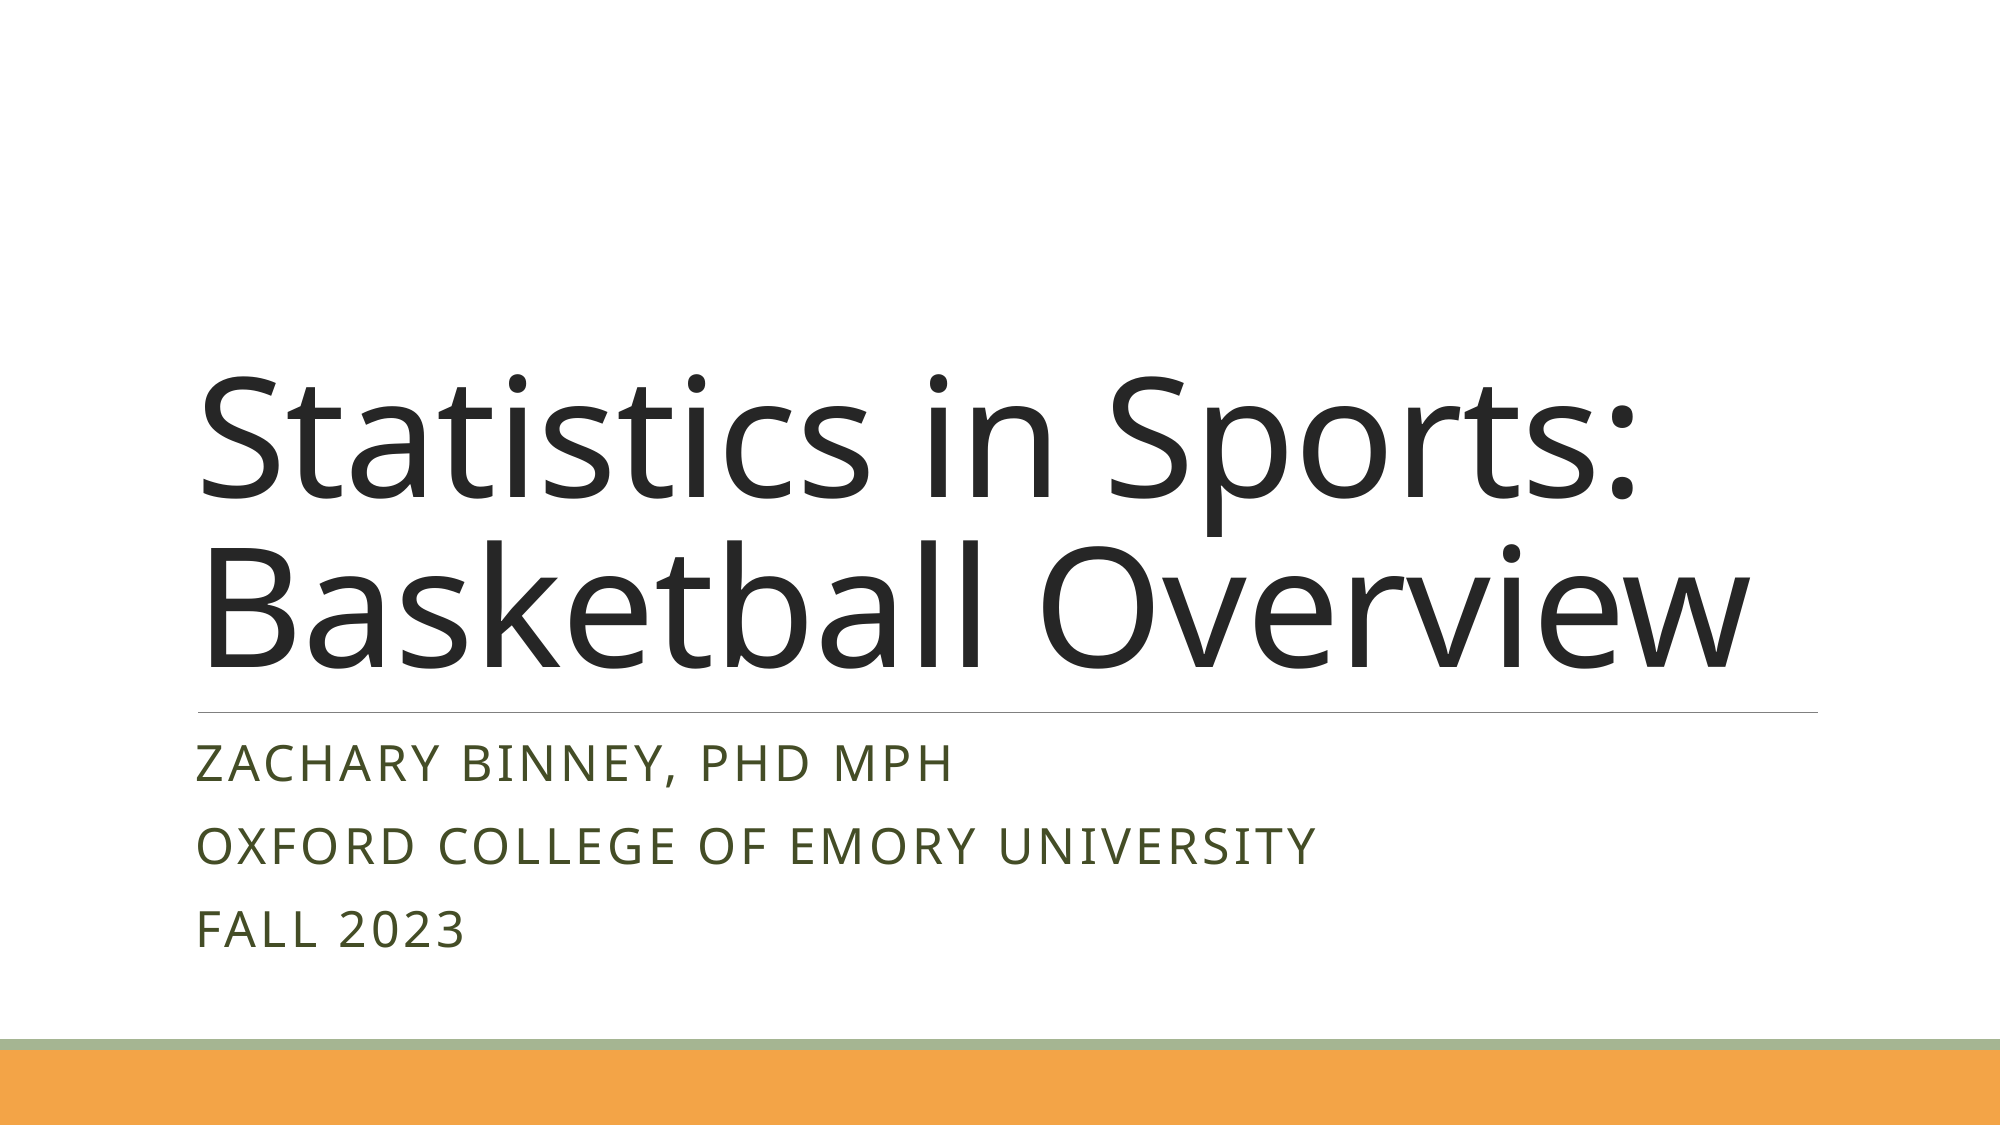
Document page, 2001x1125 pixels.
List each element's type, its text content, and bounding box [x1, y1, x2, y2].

subtitle Zachary Binney, PhD MPH Oxford college of emory university Fall 2023 [180, 730, 1831, 987]
title Statistics in Sports: Basketball Overview [180, 124, 1830, 710]
